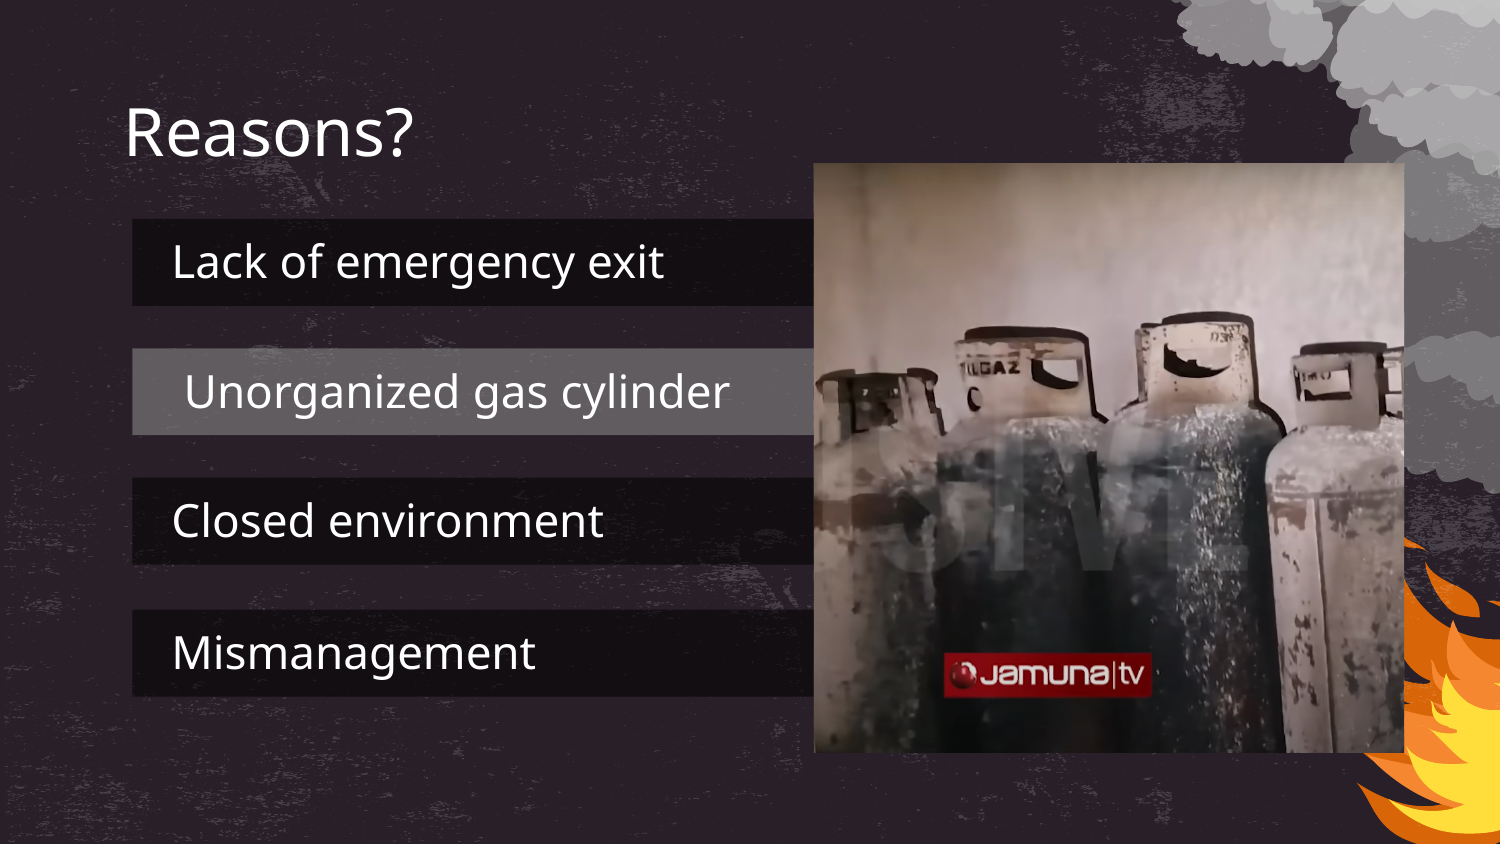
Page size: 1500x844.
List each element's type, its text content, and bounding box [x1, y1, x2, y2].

title Reasons? [108, 74, 436, 162]
text_box [132, 609, 807, 697]
subtitle Closed environment [156, 491, 807, 553]
text_box [132, 348, 807, 436]
text_box [132, 477, 807, 565]
picture [813, 162, 1405, 753]
subtitle Unorganized gas cylinder [156, 362, 807, 424]
subtitle Lack of emergency exit [156, 233, 807, 294]
subtitle Mismanagement [156, 624, 807, 685]
text_box [132, 218, 807, 306]
